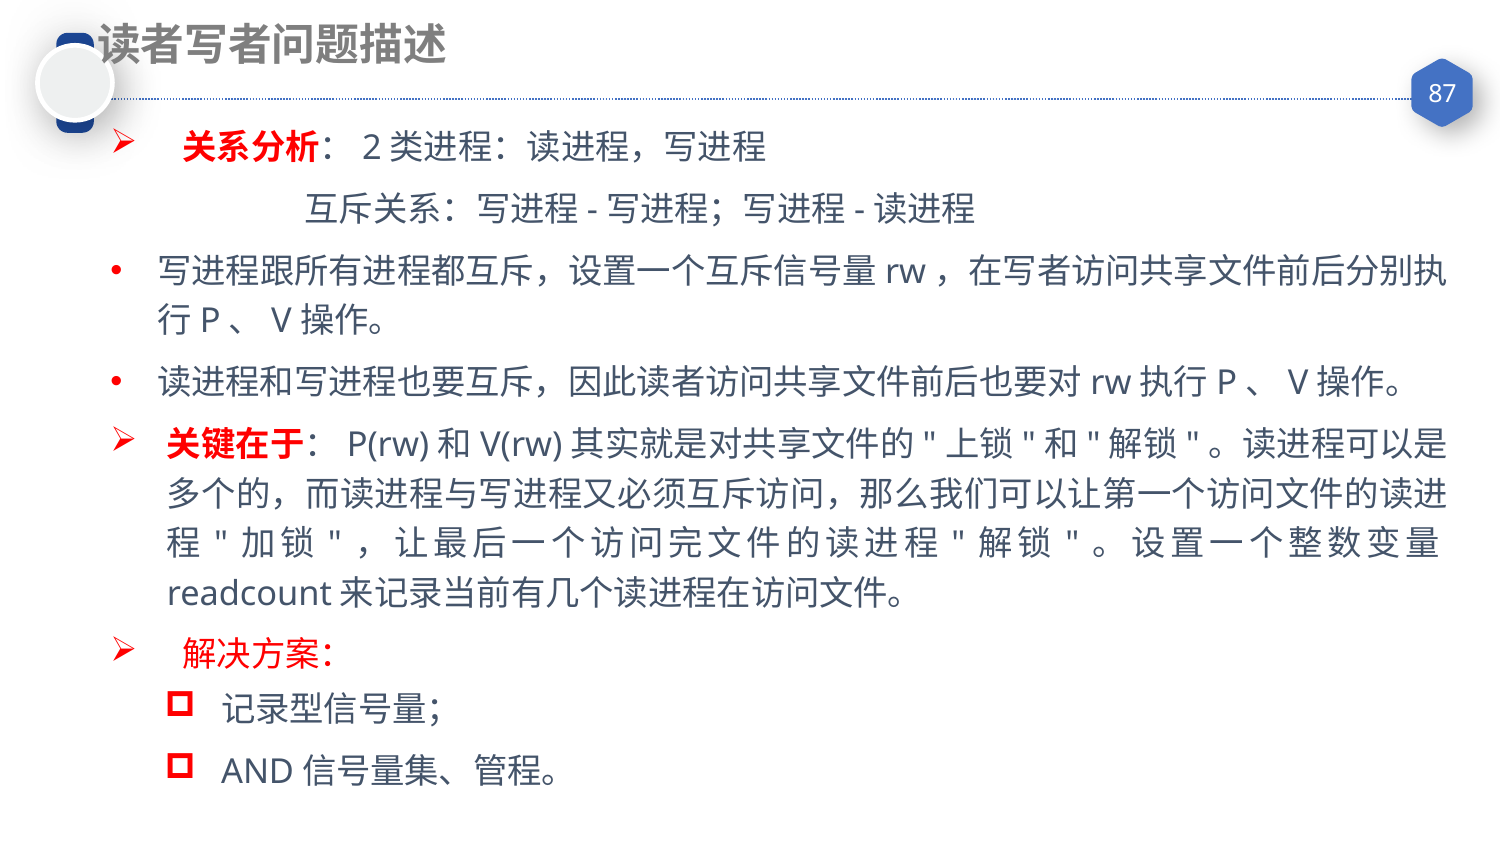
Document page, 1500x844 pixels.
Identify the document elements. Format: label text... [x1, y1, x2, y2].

text_box 关系分析：2类进程：读进程，写进程 互斥关系：写进程-写进程；写进程-读进程 写进程跟所有进程都互斥，设置一个互斥信号量rw，在写者访问共享文件前后分别执行P、V操作。 读进程和写进程也要互斥，因此读者访问共享文件前后也要对rw执行P、V操作。 关键在于：P(rw)和V(rw)其实就是对共享文件的"上锁"和"解锁"。读进程可以是多个的，而读进程与写进程又必须互斥访问，那么我们可以让第一个访问文件的读进程"加锁"，让最后一个访问完文件的读进程"解锁"。设置一个整数变量readcount来记录当前有几个读进程在访问文件。 解决方案： [95, 109, 1463, 682]
text_box 记录型信号量； AND信号量集、管程。 [149, 671, 631, 798]
text_box 读者写者问题描述 [82, 9, 947, 77]
